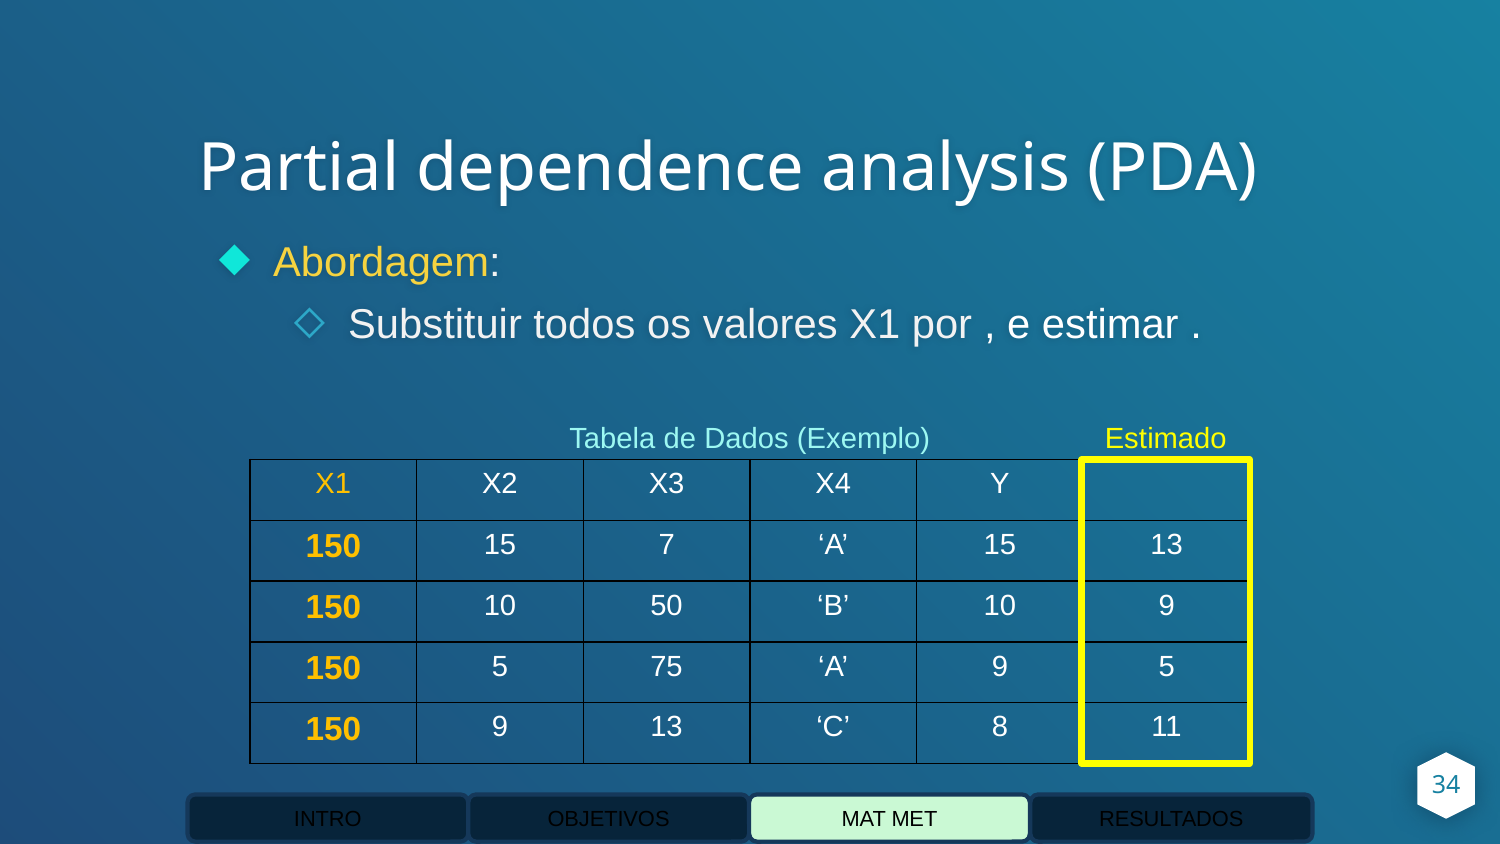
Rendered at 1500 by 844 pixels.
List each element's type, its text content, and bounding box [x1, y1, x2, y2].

text_box Estimado [1081, 411, 1250, 462]
text_box [1079, 457, 1252, 766]
text_box Tabela de Dados (Exemplo) [249, 411, 1081, 462]
title Partial dependence analysis (PDA) [198, 140, 1302, 198]
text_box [187, 794, 1313, 842]
slide_number 34 [1417, 752, 1475, 819]
